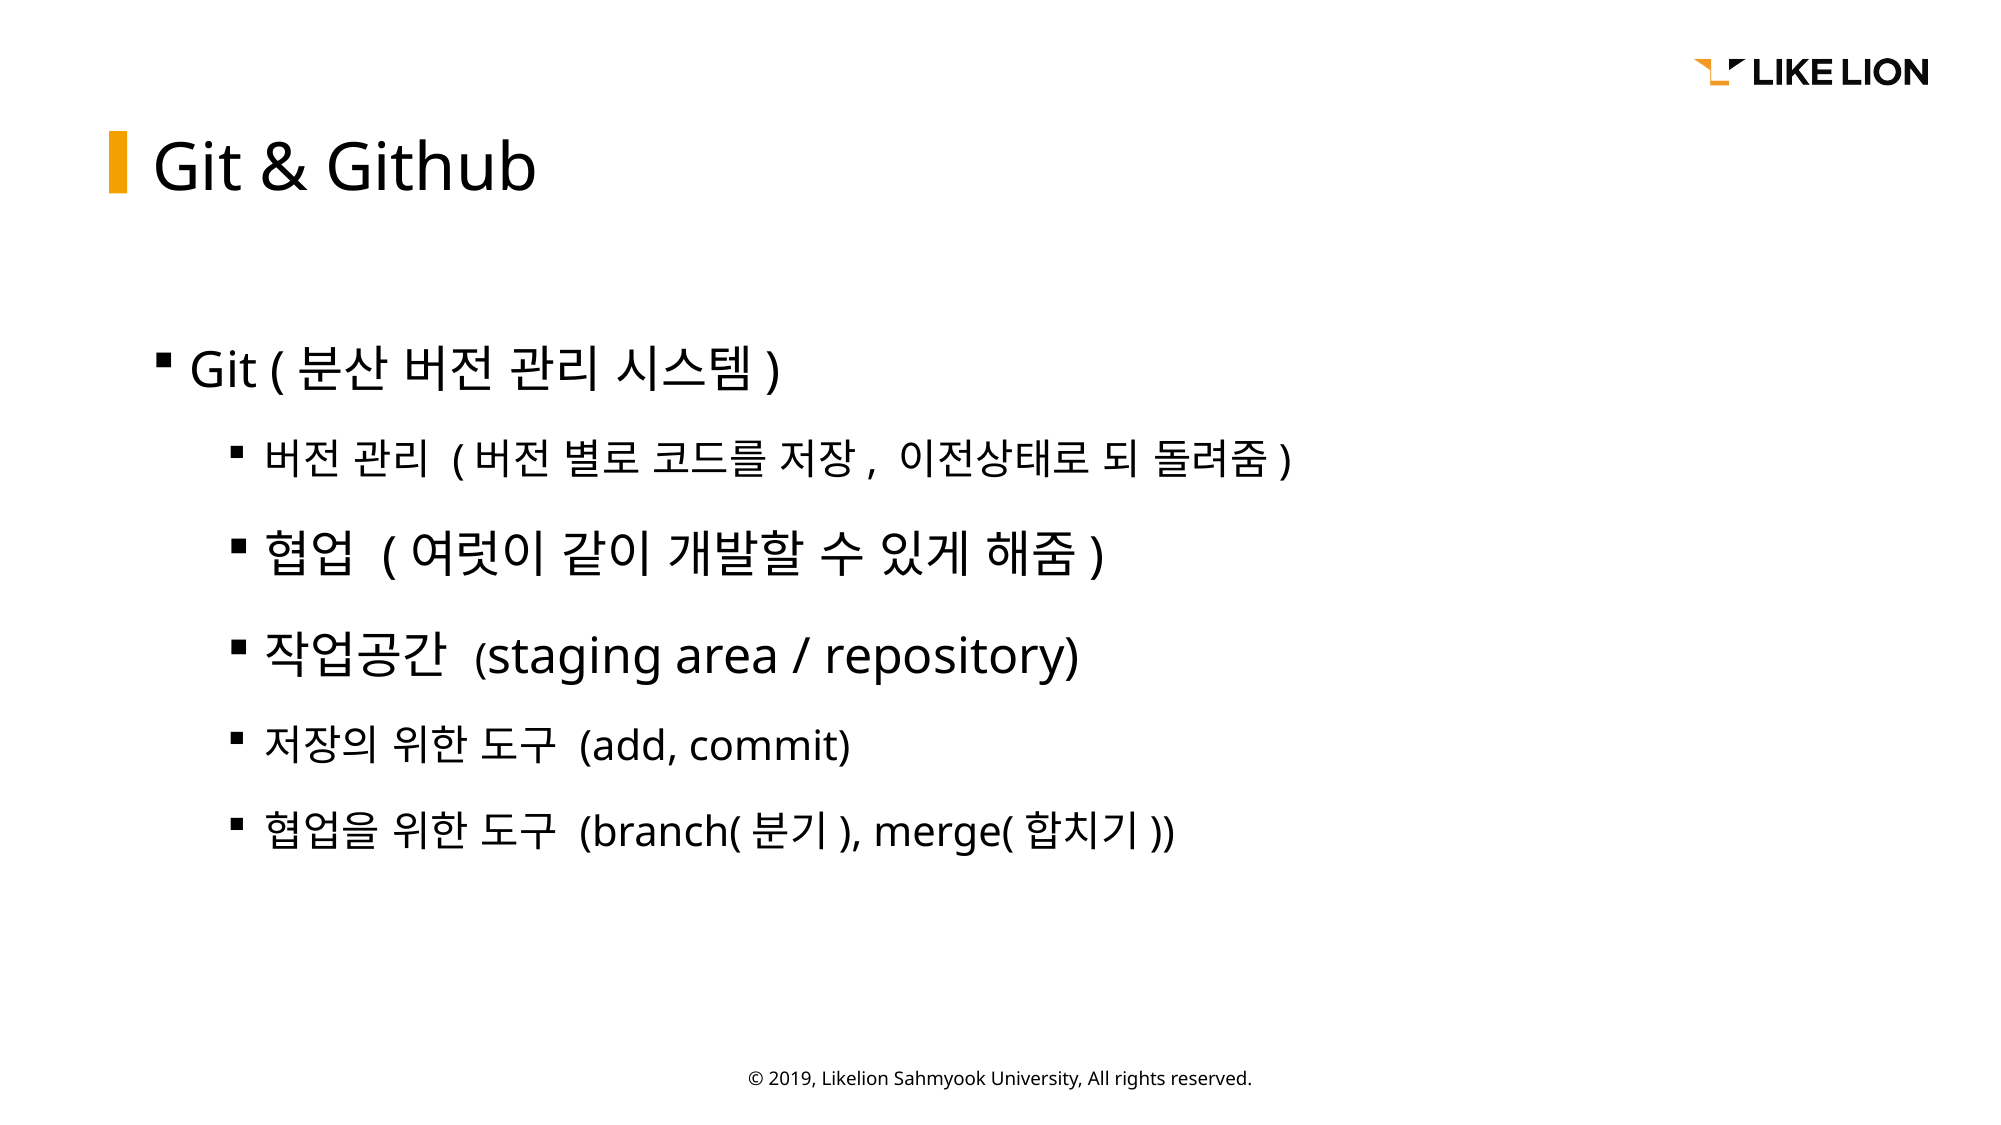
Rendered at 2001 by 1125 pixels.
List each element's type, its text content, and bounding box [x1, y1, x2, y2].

picture [1693, 58, 1928, 88]
title Git & Github [137, 59, 1863, 278]
list Git (분산 버전 관리 시스템) 버전 관리 (버전 별로 코드를 저장, 이전상태로 되 돌려줌) 협업 (여럿이 같이 개발할 수 있게 해줌) 작업공간 (staging area / repository) 저장의 위한 도구 (add, commit) 협업을 위한 도구 (branch(분기), merge(합치기)) [137, 299, 1863, 1014]
